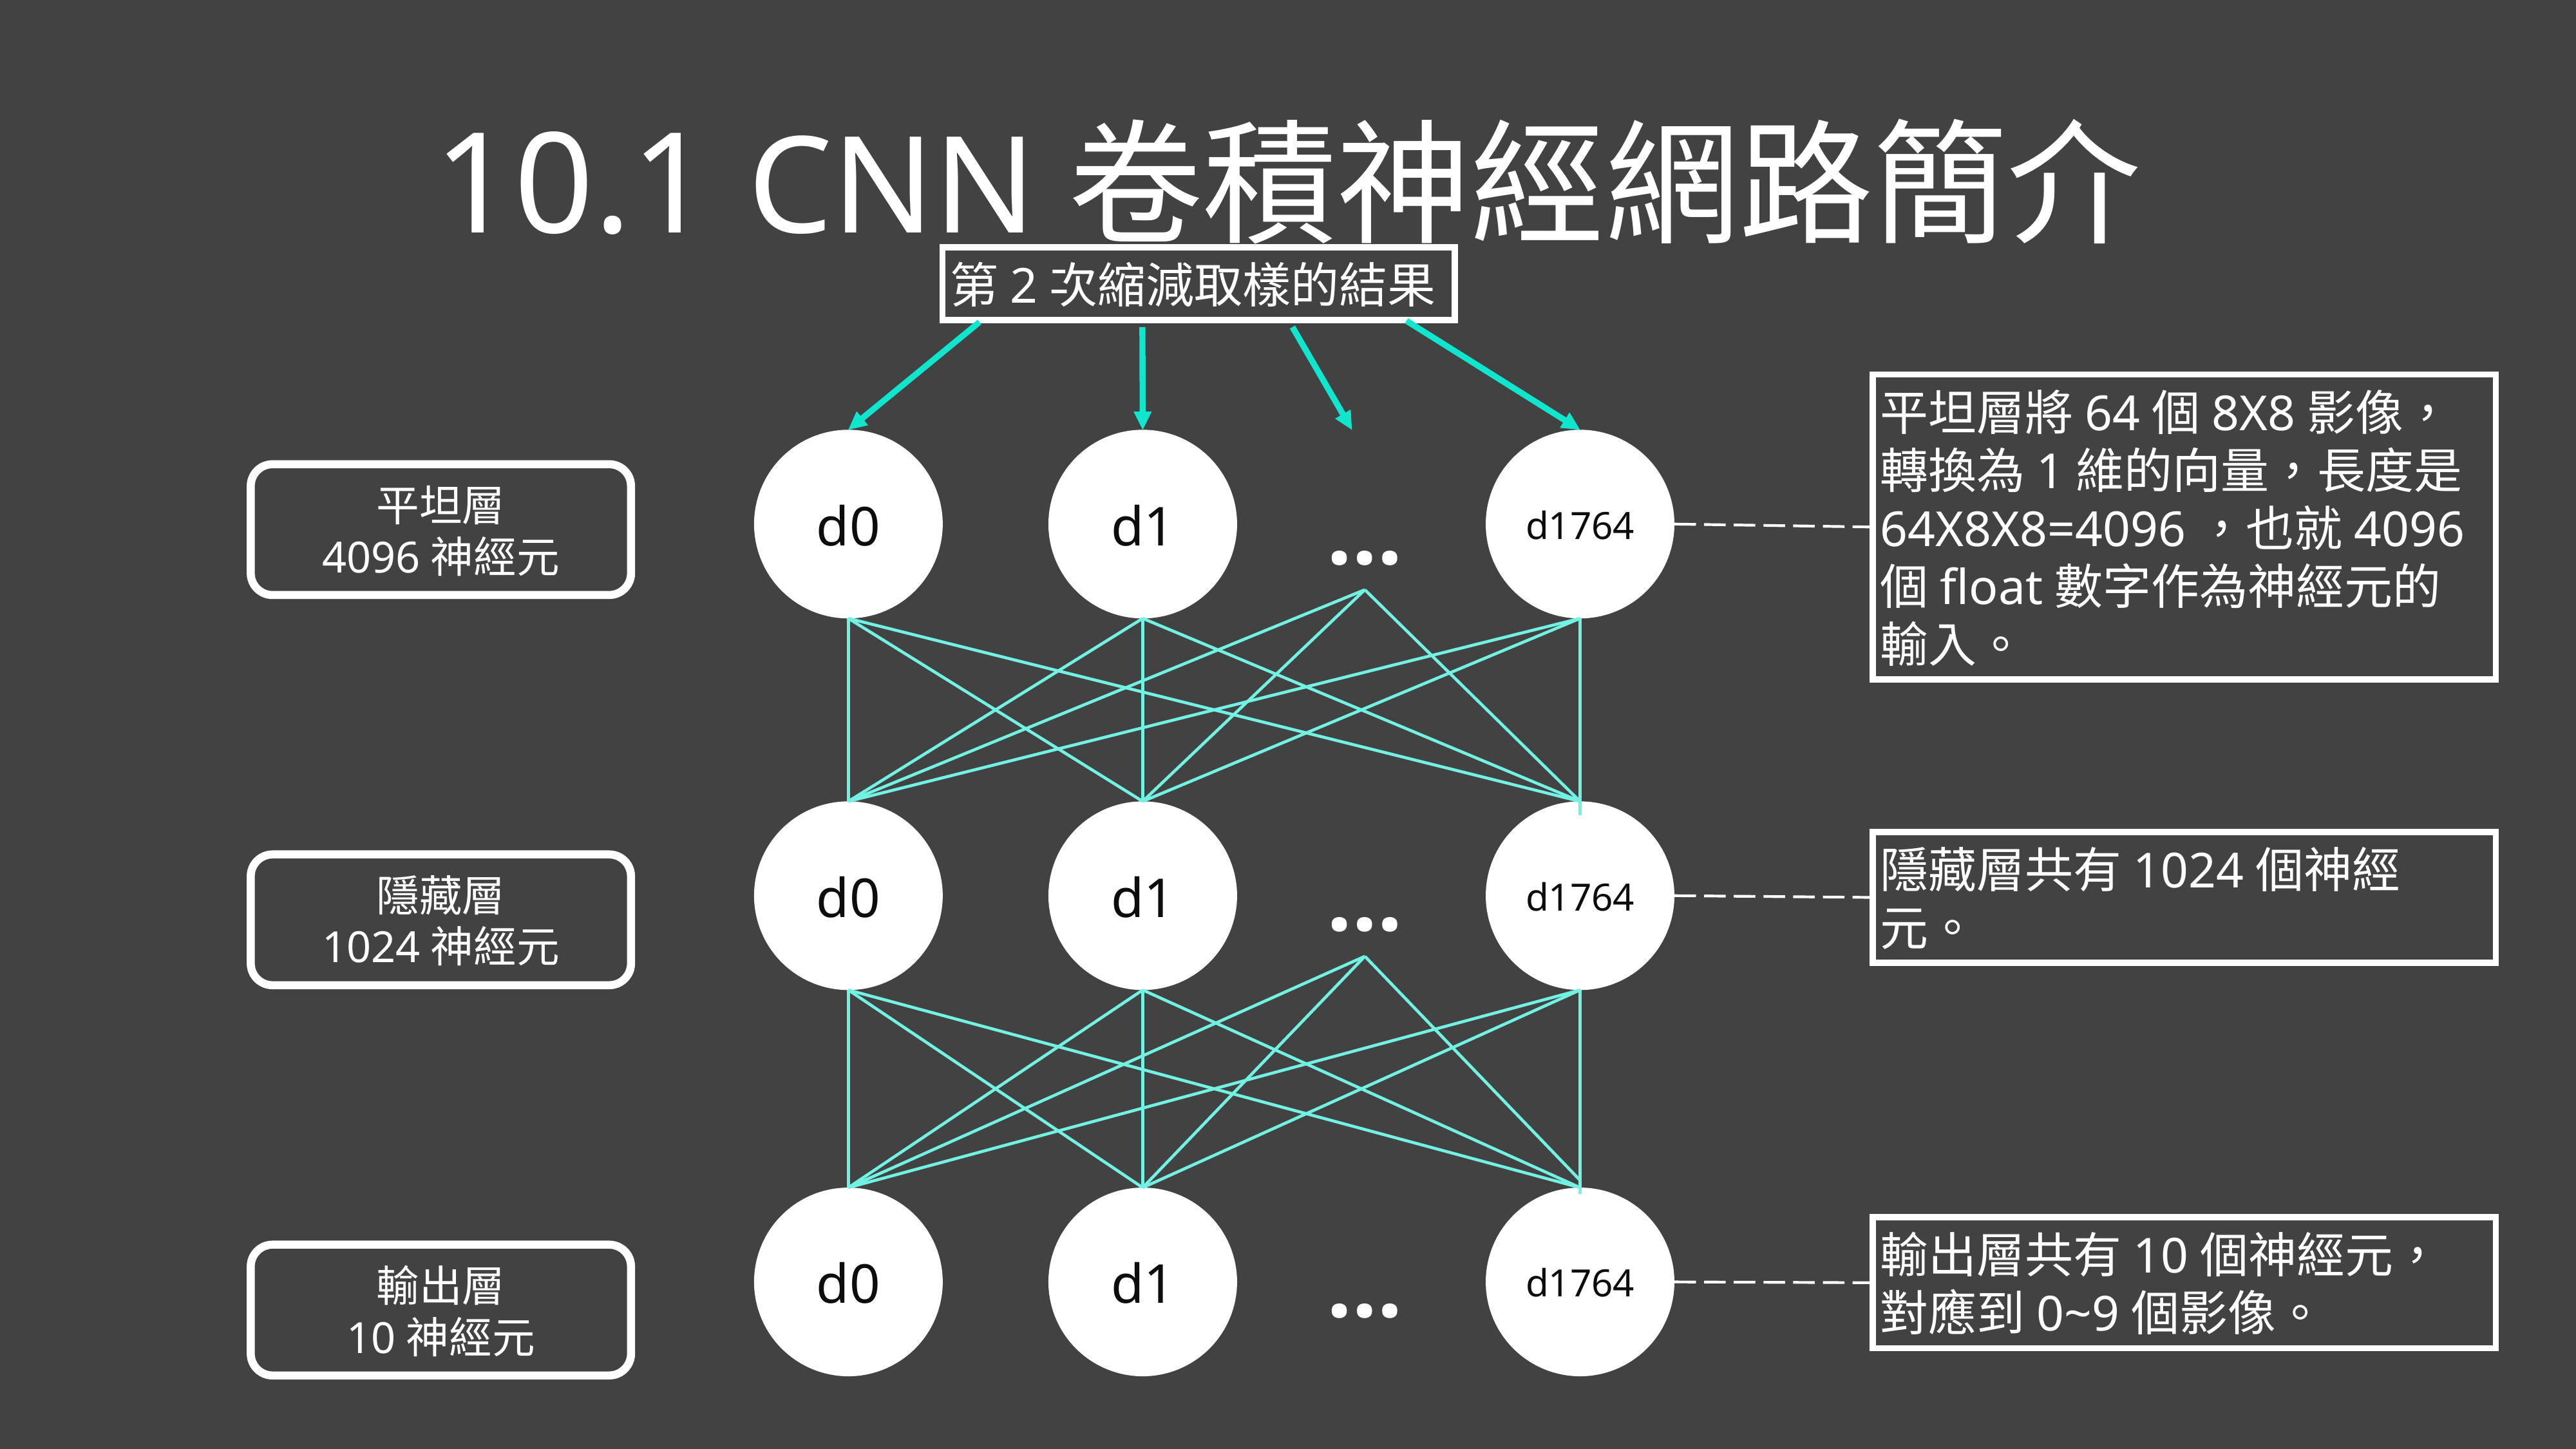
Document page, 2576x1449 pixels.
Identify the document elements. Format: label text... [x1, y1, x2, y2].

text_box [1365, 1180, 1580, 1188]
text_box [1406, 320, 1580, 430]
text_box d0 [753, 1188, 943, 1377]
text_box d0 [753, 801, 943, 990]
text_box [1292, 327, 1352, 430]
text_box d1 [1048, 1188, 1237, 1377]
text_box d1 [1048, 430, 1237, 590]
text_box d1764 [1486, 801, 1675, 990]
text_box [1674, 524, 1873, 527]
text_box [1365, 590, 1580, 802]
text_box d1764 [1486, 430, 1675, 619]
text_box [848, 956, 1142, 1188]
text_box d1 [1048, 802, 1237, 956]
text_box 隱藏層共有1024個神經元。 [1872, 831, 2496, 963]
text_box 輸出層 10神經元 [251, 1244, 631, 1376]
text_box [848, 321, 980, 430]
text_box 平坦層 4096神經元 [251, 464, 631, 595]
text_box 隱藏層 1024神經元 [251, 854, 631, 985]
text_box … [1319, 468, 1410, 590]
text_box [1142, 590, 1365, 802]
text_box 平坦層將64個8X8影像，轉換為1維的向量，長度是64X8X8=4096，也就4096個float數字作為神經元的輸入。 [1872, 374, 2496, 679]
text_box d1764 [1486, 1188, 1675, 1377]
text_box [1674, 895, 1873, 898]
title 10.1 CNN卷積神經網路簡介 [127, 4, 2449, 350]
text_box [1142, 956, 1365, 1188]
text_box 第2次縮減取樣的結果 [942, 247, 1455, 321]
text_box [1365, 956, 1580, 1180]
text_box d0 [753, 430, 943, 619]
text_box … [1319, 1221, 1410, 1343]
text_box 輸出層共有10個神經元，對應到0~9個影像。 [1872, 1217, 2496, 1349]
text_box … [1319, 835, 1410, 956]
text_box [848, 590, 1142, 802]
